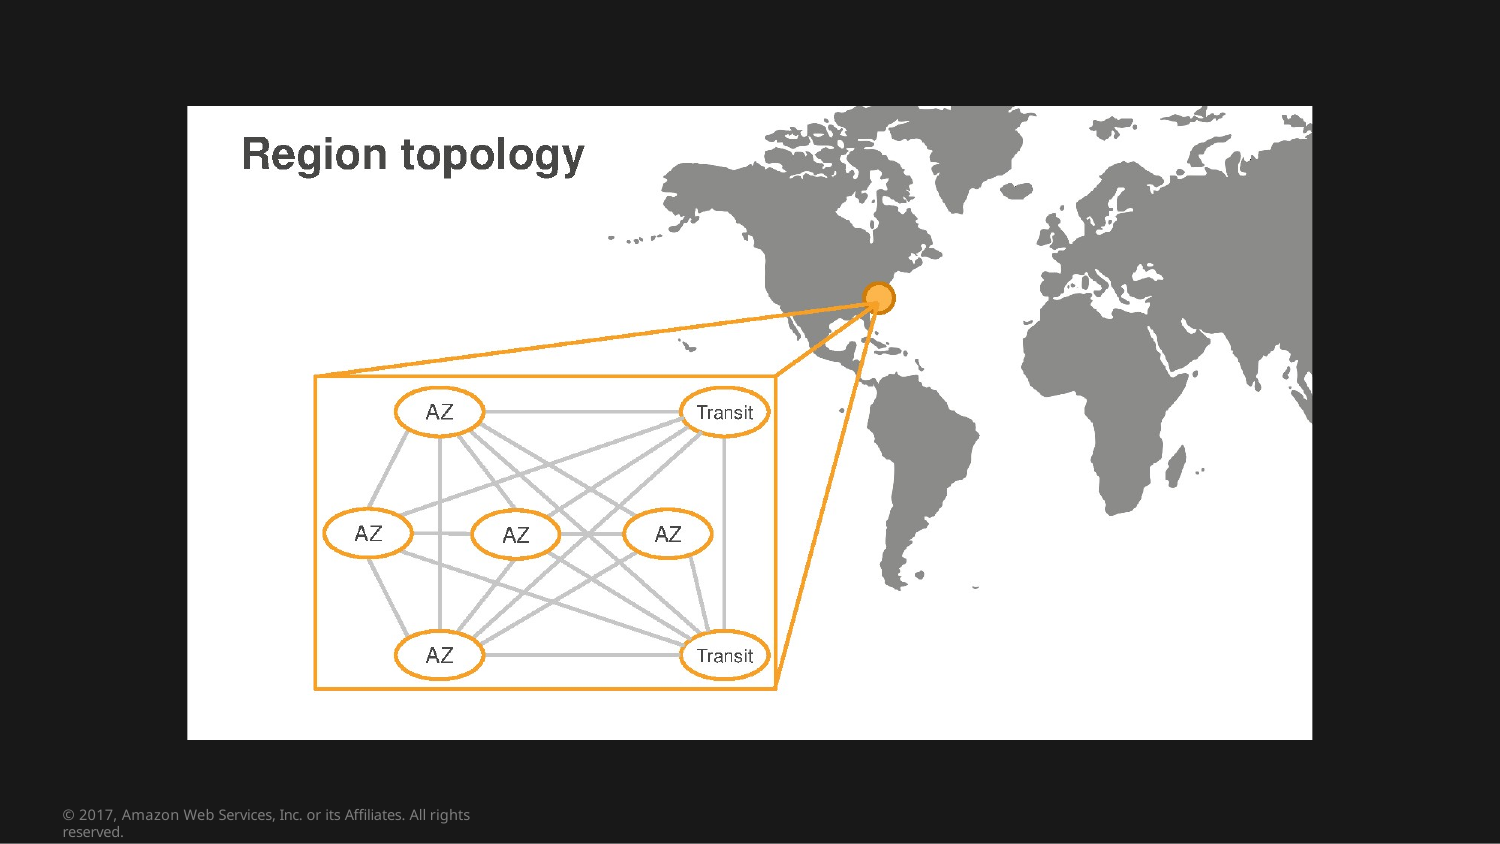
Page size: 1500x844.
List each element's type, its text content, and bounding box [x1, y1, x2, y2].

footer © 2017, Amazon Web Services, Inc. or its Affiliates. All rights reserved. [60, 804, 529, 844]
text_box [187, 106, 1313, 740]
